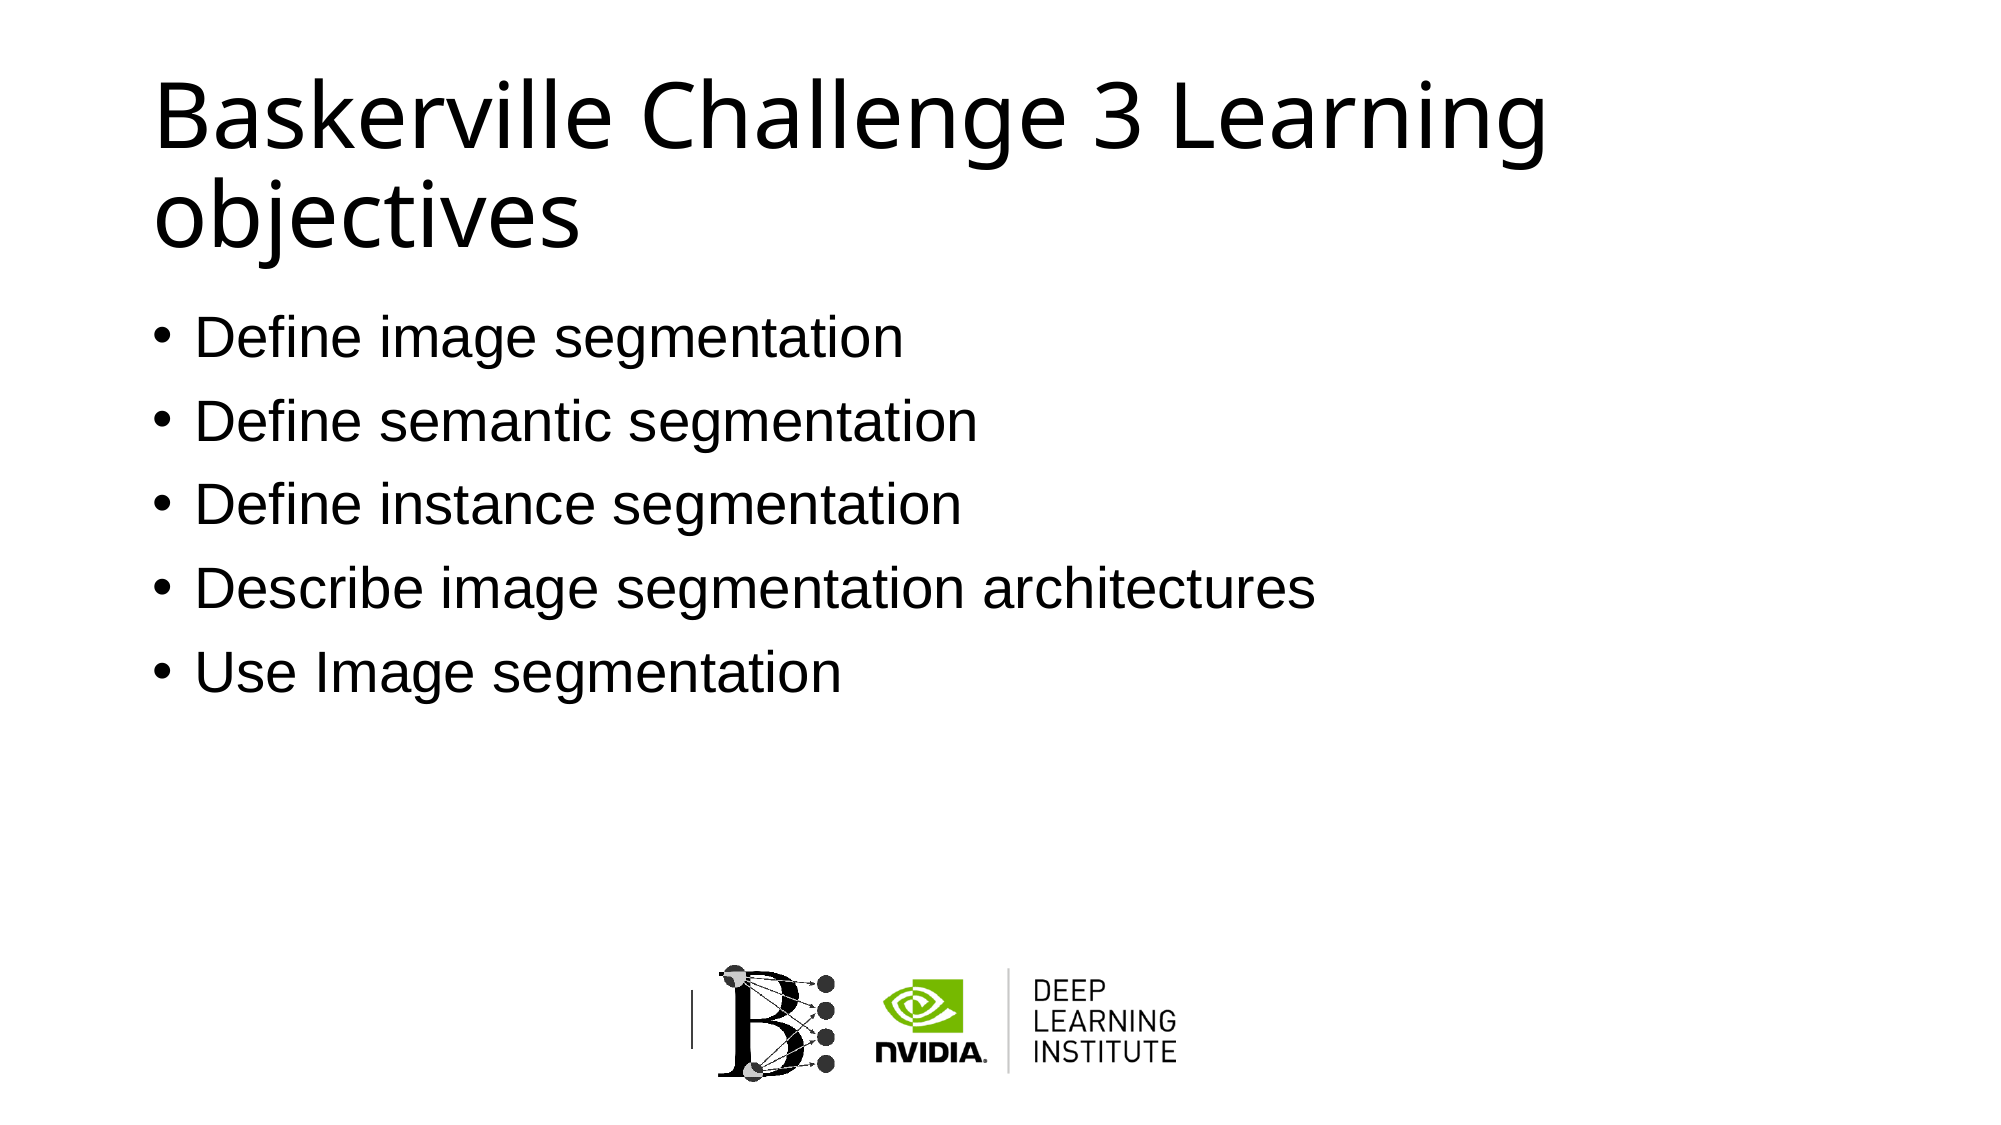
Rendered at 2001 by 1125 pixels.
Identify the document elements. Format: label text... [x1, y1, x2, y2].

picture [862, 950, 1189, 1095]
list Define image segmentation Define semantic segmentation Define instance segmentation Describe image segmentation architectures Use Image segmentation [137, 299, 1863, 1014]
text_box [691, 950, 850, 1095]
title Baskerville Challenge 3 Learning objectives [137, 59, 1863, 278]
